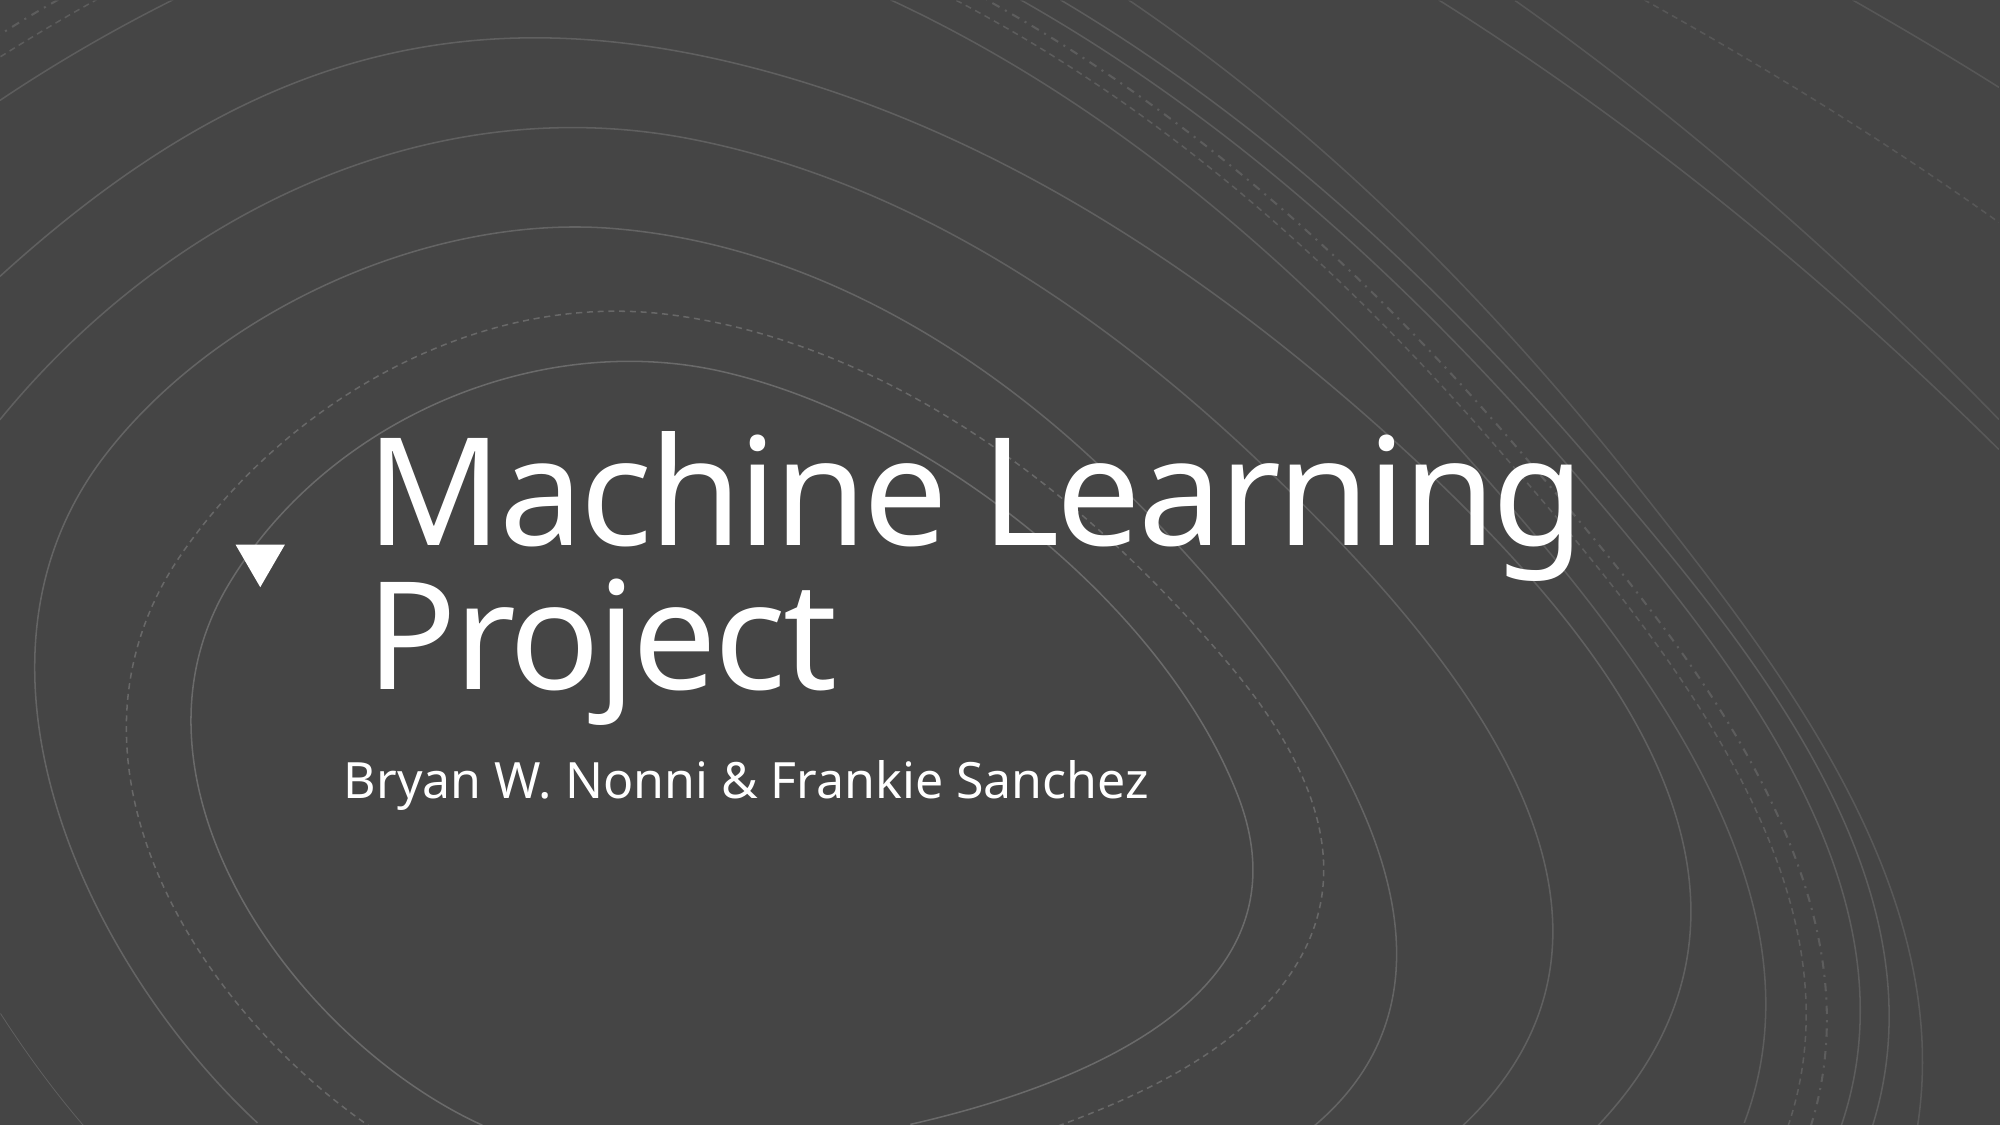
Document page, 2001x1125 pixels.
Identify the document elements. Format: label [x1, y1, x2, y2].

text_box [0, 0, 2000, 1125]
